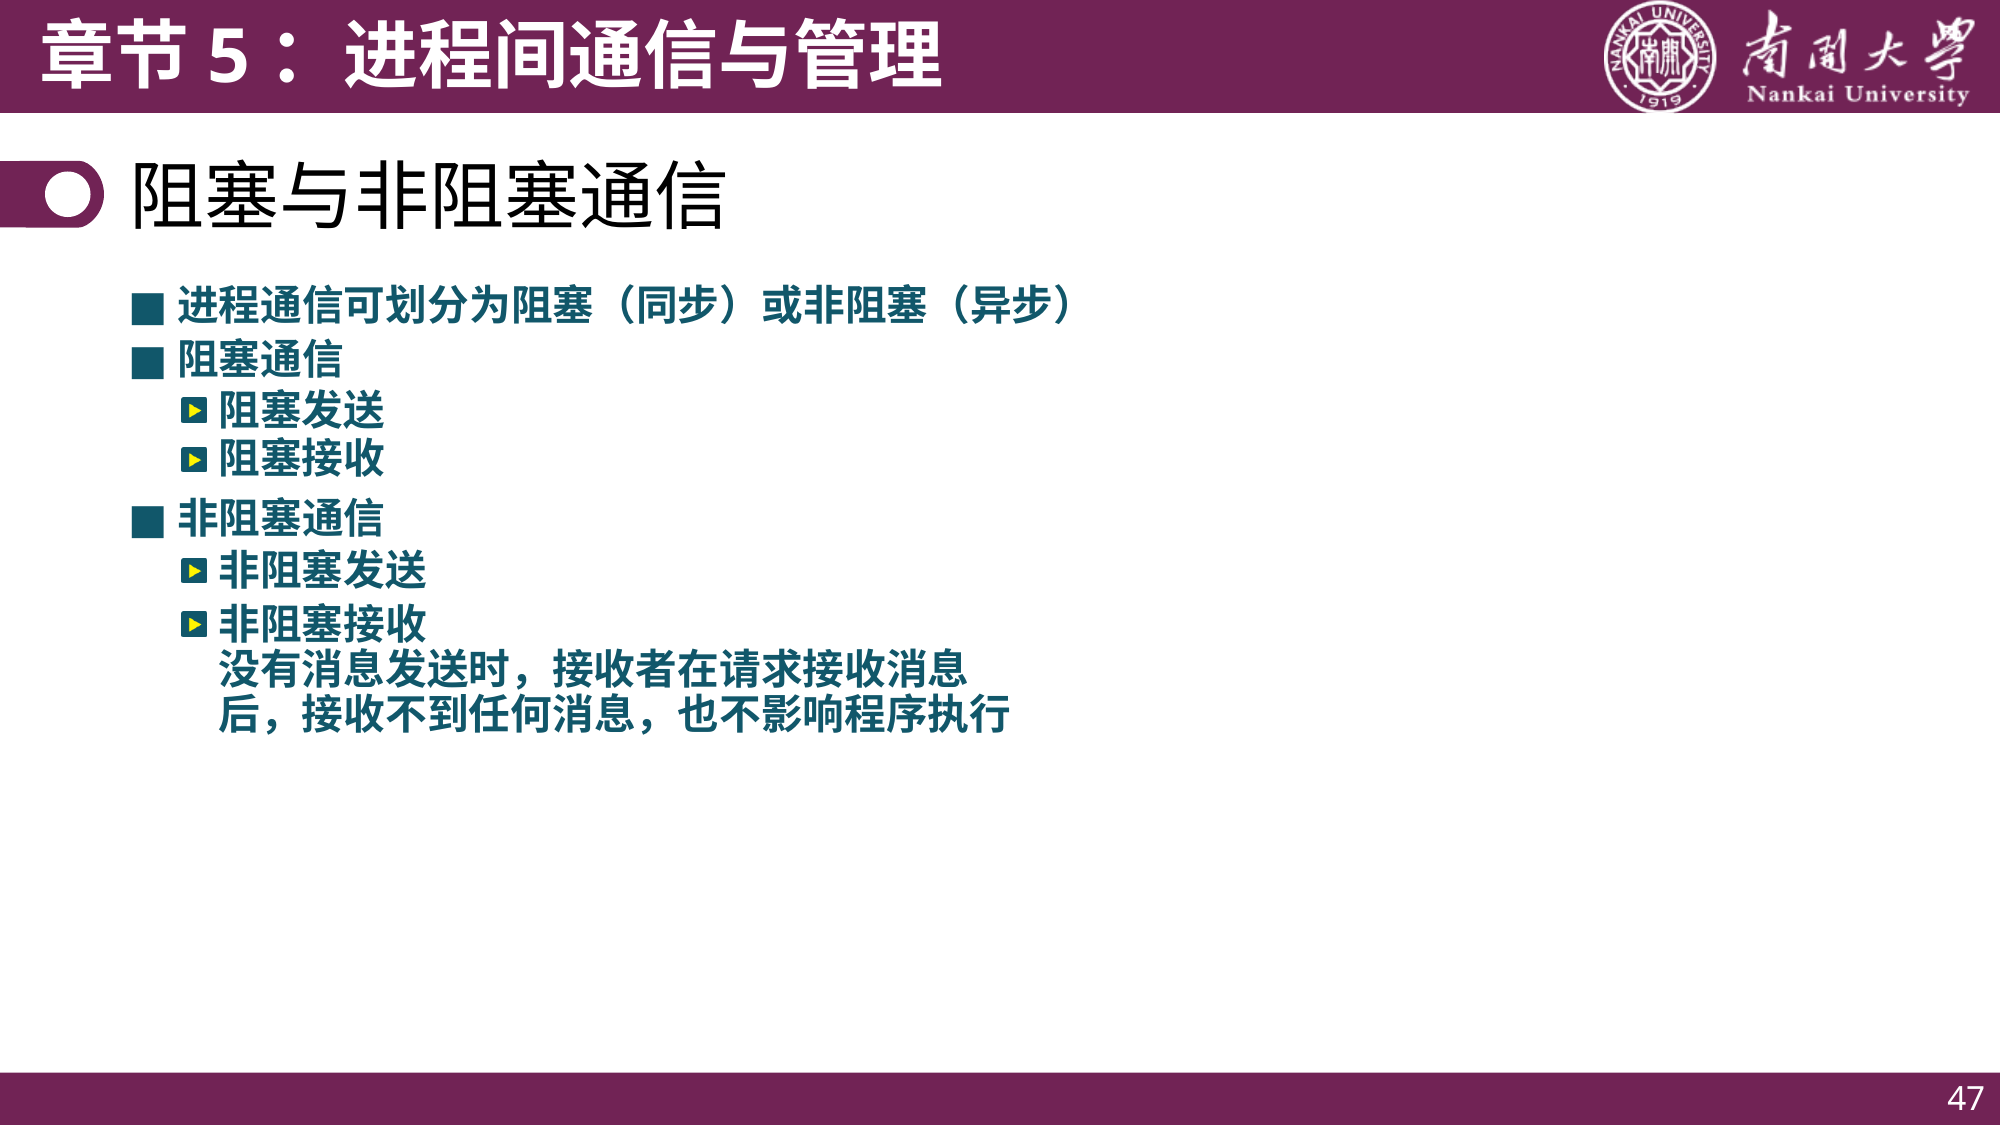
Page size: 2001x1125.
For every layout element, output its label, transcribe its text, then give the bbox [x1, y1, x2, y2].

picture [1604, 0, 2001, 118]
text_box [113, 270, 1233, 338]
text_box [181, 542, 1292, 634]
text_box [113, 325, 362, 392]
title 阻塞与非阻塞通信 [114, 143, 1886, 255]
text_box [113, 483, 526, 550]
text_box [181, 381, 1210, 429]
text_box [181, 595, 1068, 740]
slide_number 47 [1533, 1074, 2000, 1125]
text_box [181, 429, 1375, 529]
